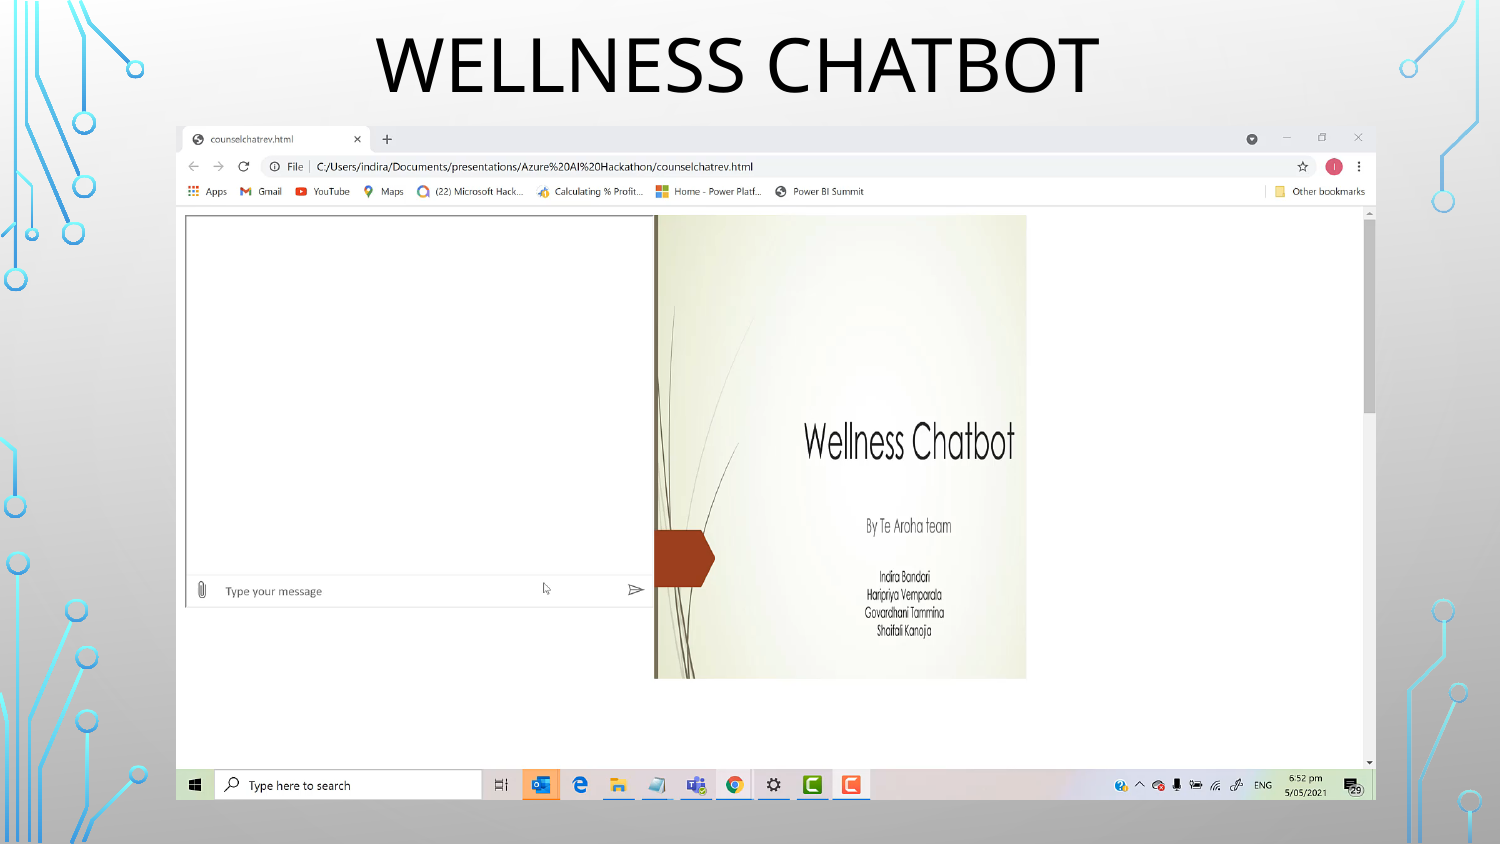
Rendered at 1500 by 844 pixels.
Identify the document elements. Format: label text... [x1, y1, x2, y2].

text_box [175, 125, 1377, 801]
title Wellness Chatbot [160, 19, 1316, 178]
